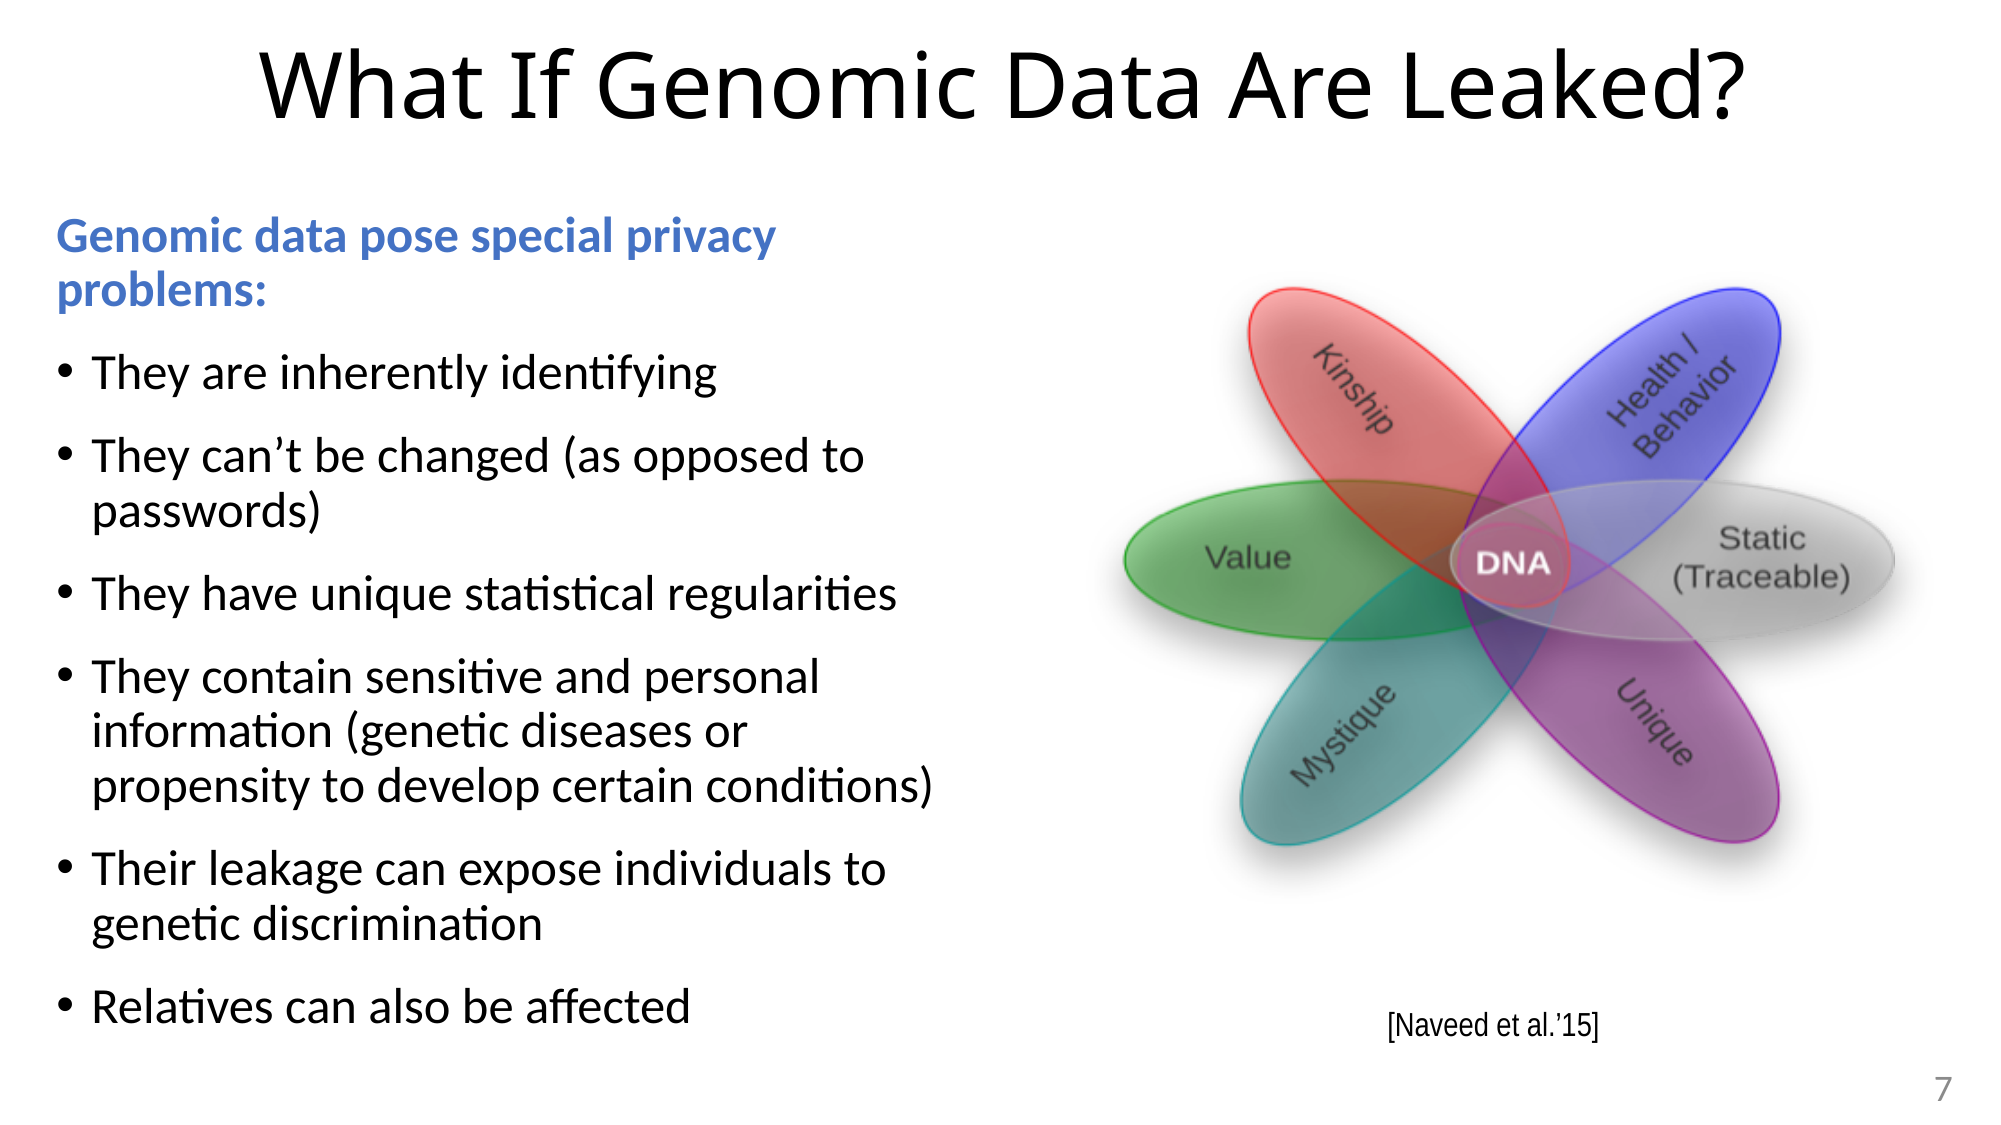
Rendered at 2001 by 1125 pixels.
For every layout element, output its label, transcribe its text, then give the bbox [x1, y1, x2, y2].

slide_number 7 [1827, 1056, 1969, 1117]
title What If Genomic Data Are Leaked? [243, 0, 1969, 198]
text_box [Naveed et al.’15] [1372, 995, 1615, 1051]
list Genomic data pose special privacy problems: They are inherently identifying They can’t be changed (as opposed to passwords) They have unique statistical regularities They contain sensitive and personal information (genetic diseases or propensity to develop certain conditions) Their leakage can expose individuals to genetic discrimination Relatives can also be affected [41, 200, 986, 1052]
picture [1089, 282, 1931, 853]
